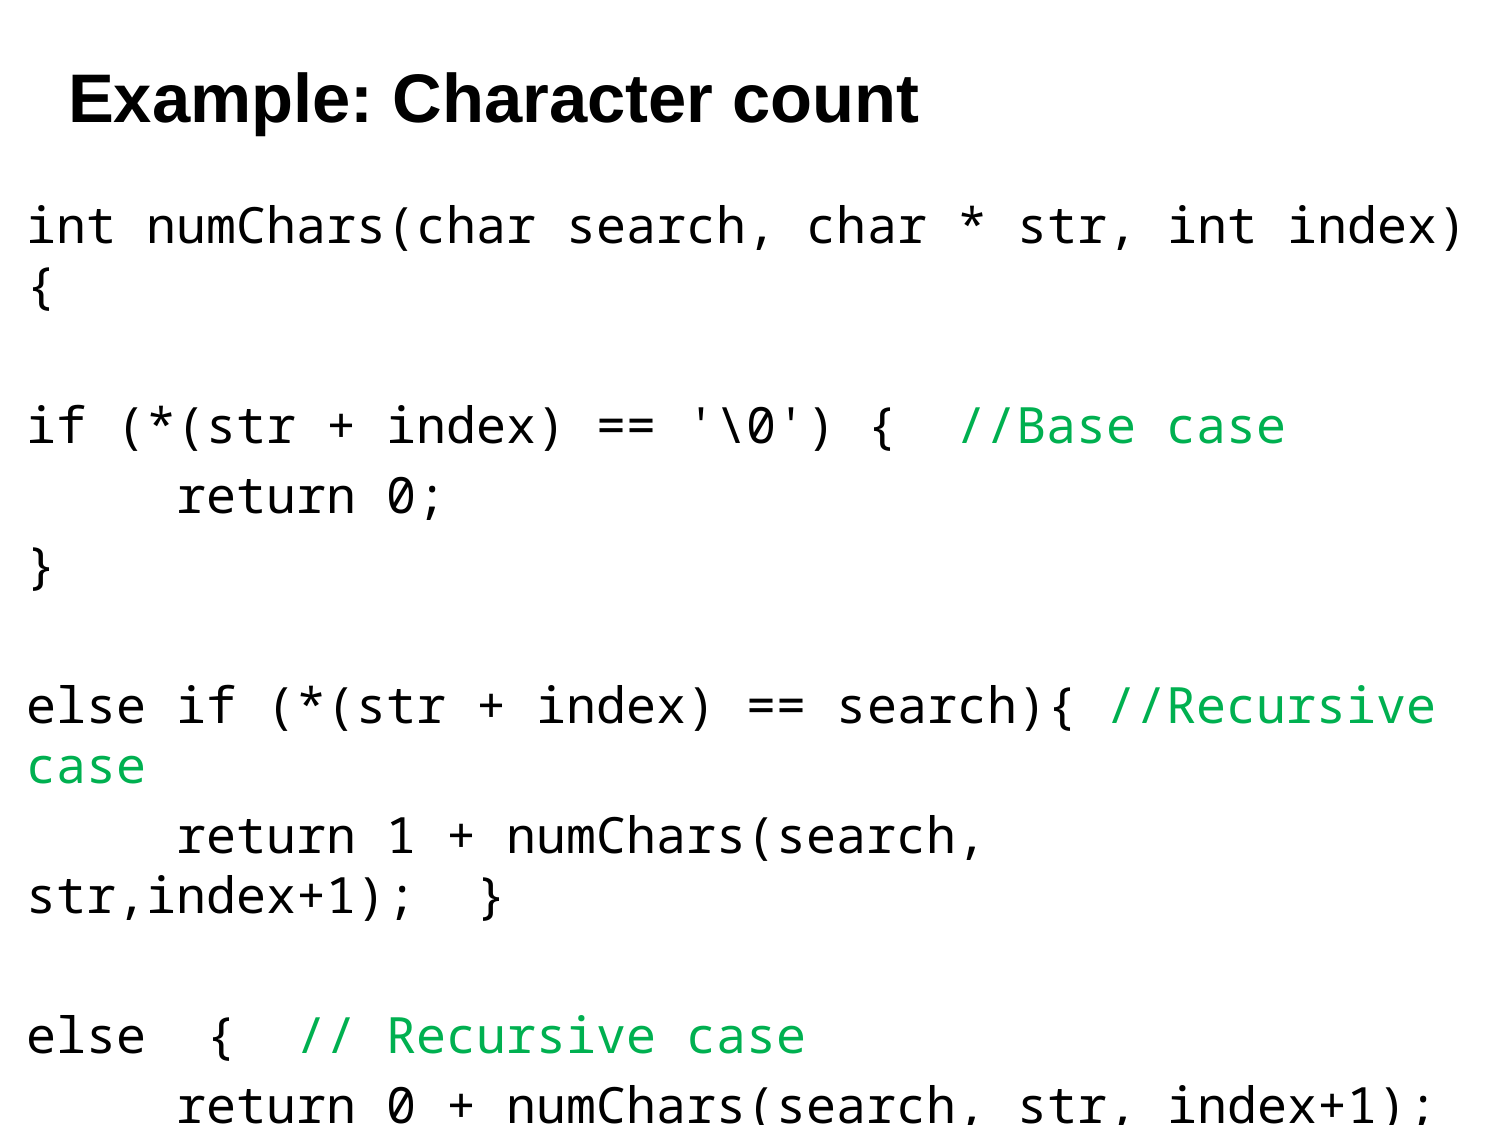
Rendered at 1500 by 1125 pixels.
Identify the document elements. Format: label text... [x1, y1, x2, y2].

title Example: Character count [52, 30, 1448, 159]
list int numChars(char search, char * str, int index) { if (*(str + index) == '\0') { //Base case return 0; } else if (*(str + index) == search){ //Recursive case return 1 + numChars(search, str,index+1); } else { // Recursive case return 0 + numChars(search, str, index+1); } } [11, 185, 1500, 1052]
slide_number 26 [1104, 1046, 1455, 1125]
